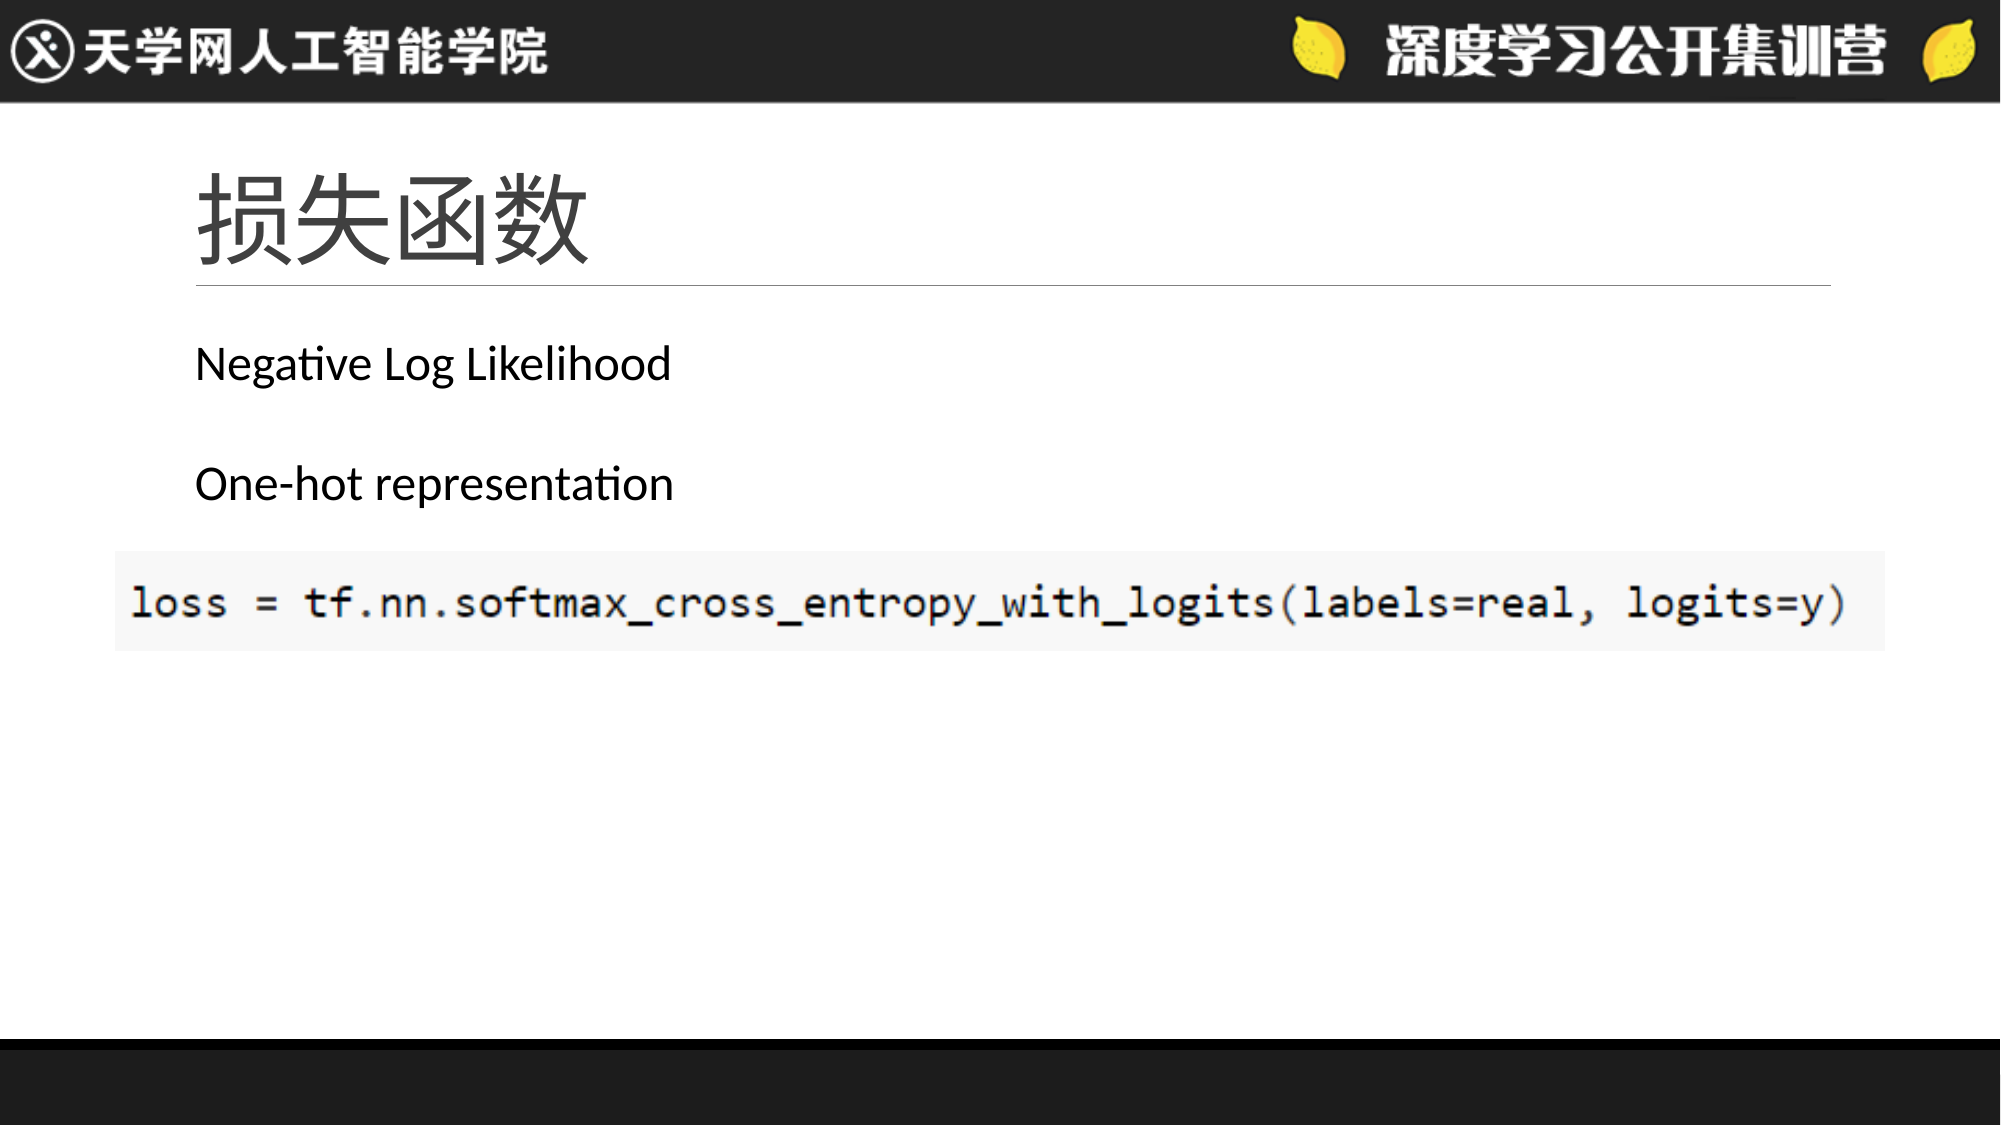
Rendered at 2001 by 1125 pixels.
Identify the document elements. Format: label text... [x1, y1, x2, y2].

title 损失函数 [180, 47, 1830, 285]
picture [0, 0, 2001, 1125]
text_box Negative Log Likelihood One-hot representation [179, 323, 898, 519]
